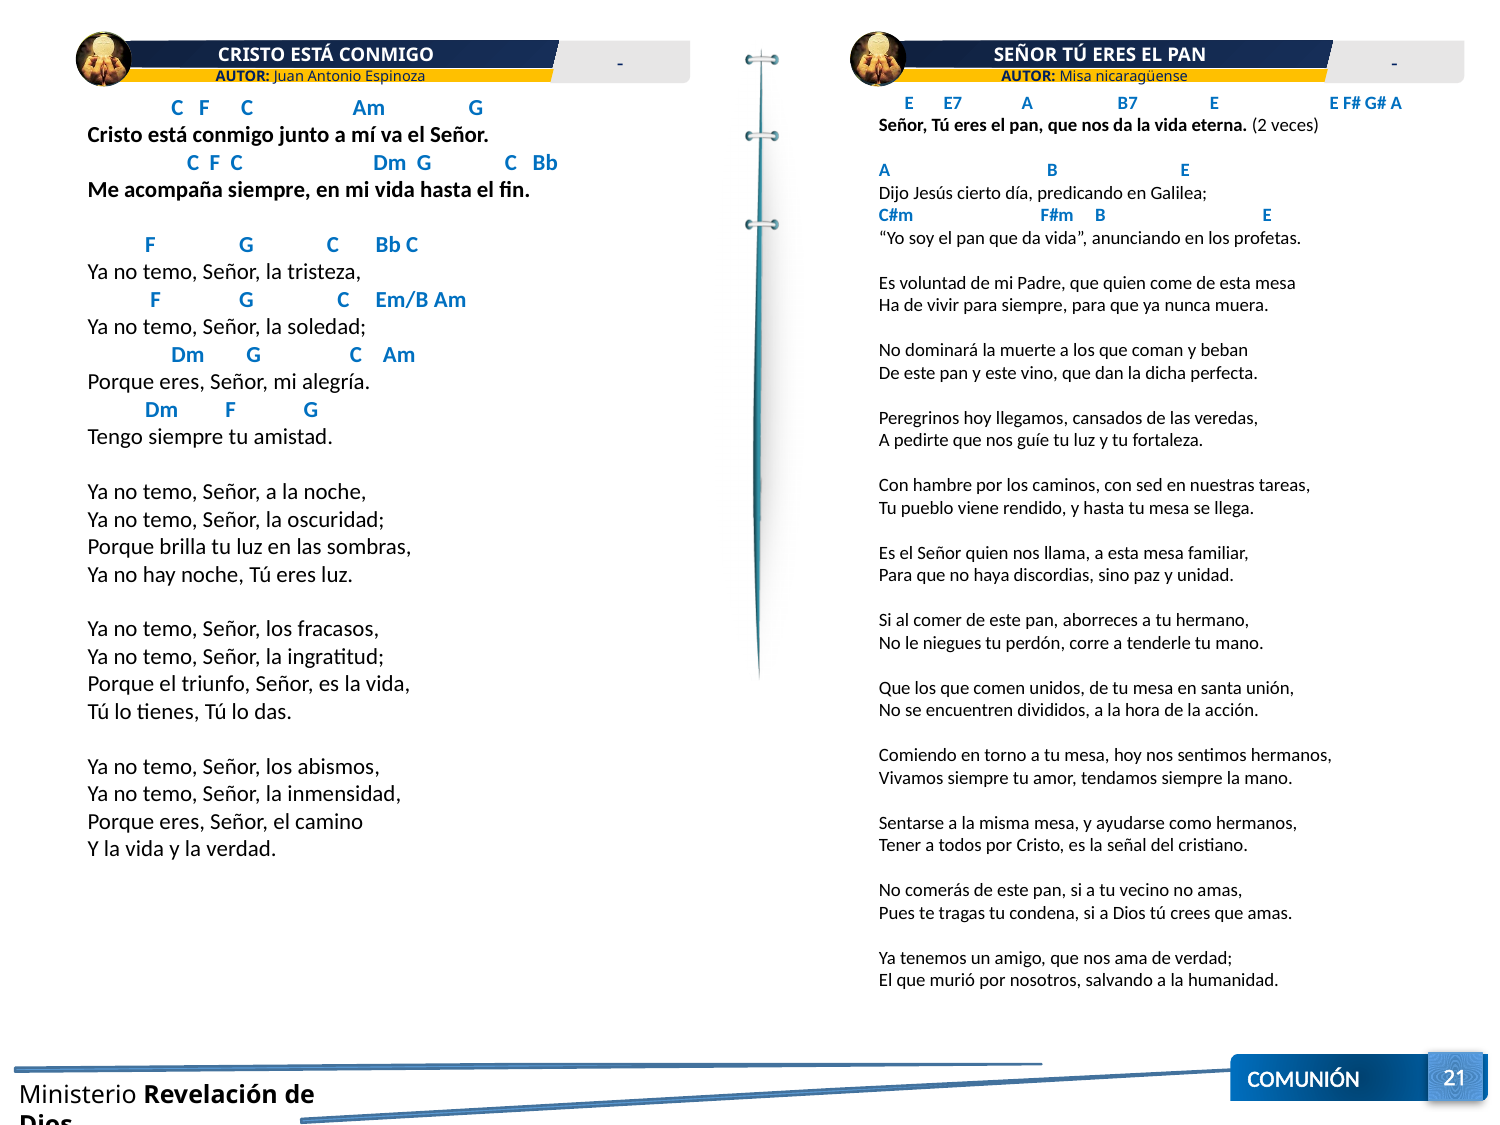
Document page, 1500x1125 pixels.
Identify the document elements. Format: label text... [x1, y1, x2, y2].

text_box COMUNIÓN [1228, 1052, 1424, 1103]
text_box - [1323, 39, 1466, 85]
picture [849, 31, 907, 87]
text_box C F C Am G Cristo está conmigo junto a mí va el Señor. C F C Dm G C Bb Me acompaña siempre, en mi vida hasta el fin. F G C Bb C Ya no temo, Señor, la tristeza, F G C Em/B Am Ya no temo, Señor, la soledad; Dm G C Am Porque eres, Señor, mi alegría. Dm F G Tengo siempre tu amistad. Ya no temo, Señor, a la noche, Ya no temo, Señor, la oscuridad; Porque brilla tu luz en las sombras, Ya no hay noche, Tú eres luz. Ya no temo, Señor, los fracasos, Ya no temo, Señor, la ingratitud; Porque el triunfo, Señor, es la vida, Tú lo tienes, Tú lo das. Ya no temo, Señor, los abismos, Ya no temo, Señor, la inmensidad, Porque eres, Señor, el camino Y la vida y la verdad. [72, 84, 726, 869]
text_box [389, 1068, 1228, 1120]
text_box AUTOR: Juan Antonio Espinoza [139, 67, 555, 84]
text_box Ministerio Revelación de Dios [3, 1070, 389, 1125]
text_box CRISTO ESTÁ CONMIGO [139, 39, 561, 69]
text_box AUTOR: Misa nicaragüense [913, 67, 1330, 84]
slide_number 21 [1428, 1052, 1483, 1101]
text_box E E7 A B7 E E F# G# A Señor, Tú eres el pan, que nos da la vida eterna. (2 veces) A B E Dijo Jesús cierto día, predicando en Galilea; C#m F#m B E “Yo soy el pan que da vida”, anunciando en los profetas. Es voluntad de mi Padre, que quien come de esta mesa Ha de vivir para siempre, para que ya nunca muera. No dominará la muerte a los que coman y beban De este pan y este vino, que dan la dicha perfecta. Peregrinos hoy llegamos, cansados de las veredas, A pedirte que nos guíe tu luz y tu fortaleza. Con hambre por los caminos, con sed en nuestras tareas, Tu pueblo viene rendido, y hasta tu mesa se llega. Es el Señor quien nos llama, a esta mesa familiar, Para que no haya discordias, sino paz y unidad. Si al comer de este pan, aborreces a tu hermano, No le niegues tu perdón, corre a tenderle tu mano. Que los que comen unidos, de tu mesa en santa unión, No se encuentren divididos, a la hora de la acción. Comiendo en torno a tu mesa, hoy nos sentimos hermanos, Vivamos siempre tu amor, tendamos siempre la mano. Sentarse a la misma mesa, y ayudarse como hermanos, Tener a todos por Cristo, es la señal del cristiano. No comerás de este pan, si a tu vecino no amas, Pues te tragas tu condena, si a Dios tú crees que amas. Ya tenemos un amigo, que nos ama de verdad; El que murió por nosotros, salvando a la humanidad. [864, 84, 1439, 998]
text_box - [549, 39, 692, 85]
text_box [13, 1062, 1043, 1071]
picture [75, 31, 132, 87]
picture [438, 39, 1081, 680]
text_box SEÑOR TÚ ERES EL PAN [913, 39, 1335, 69]
